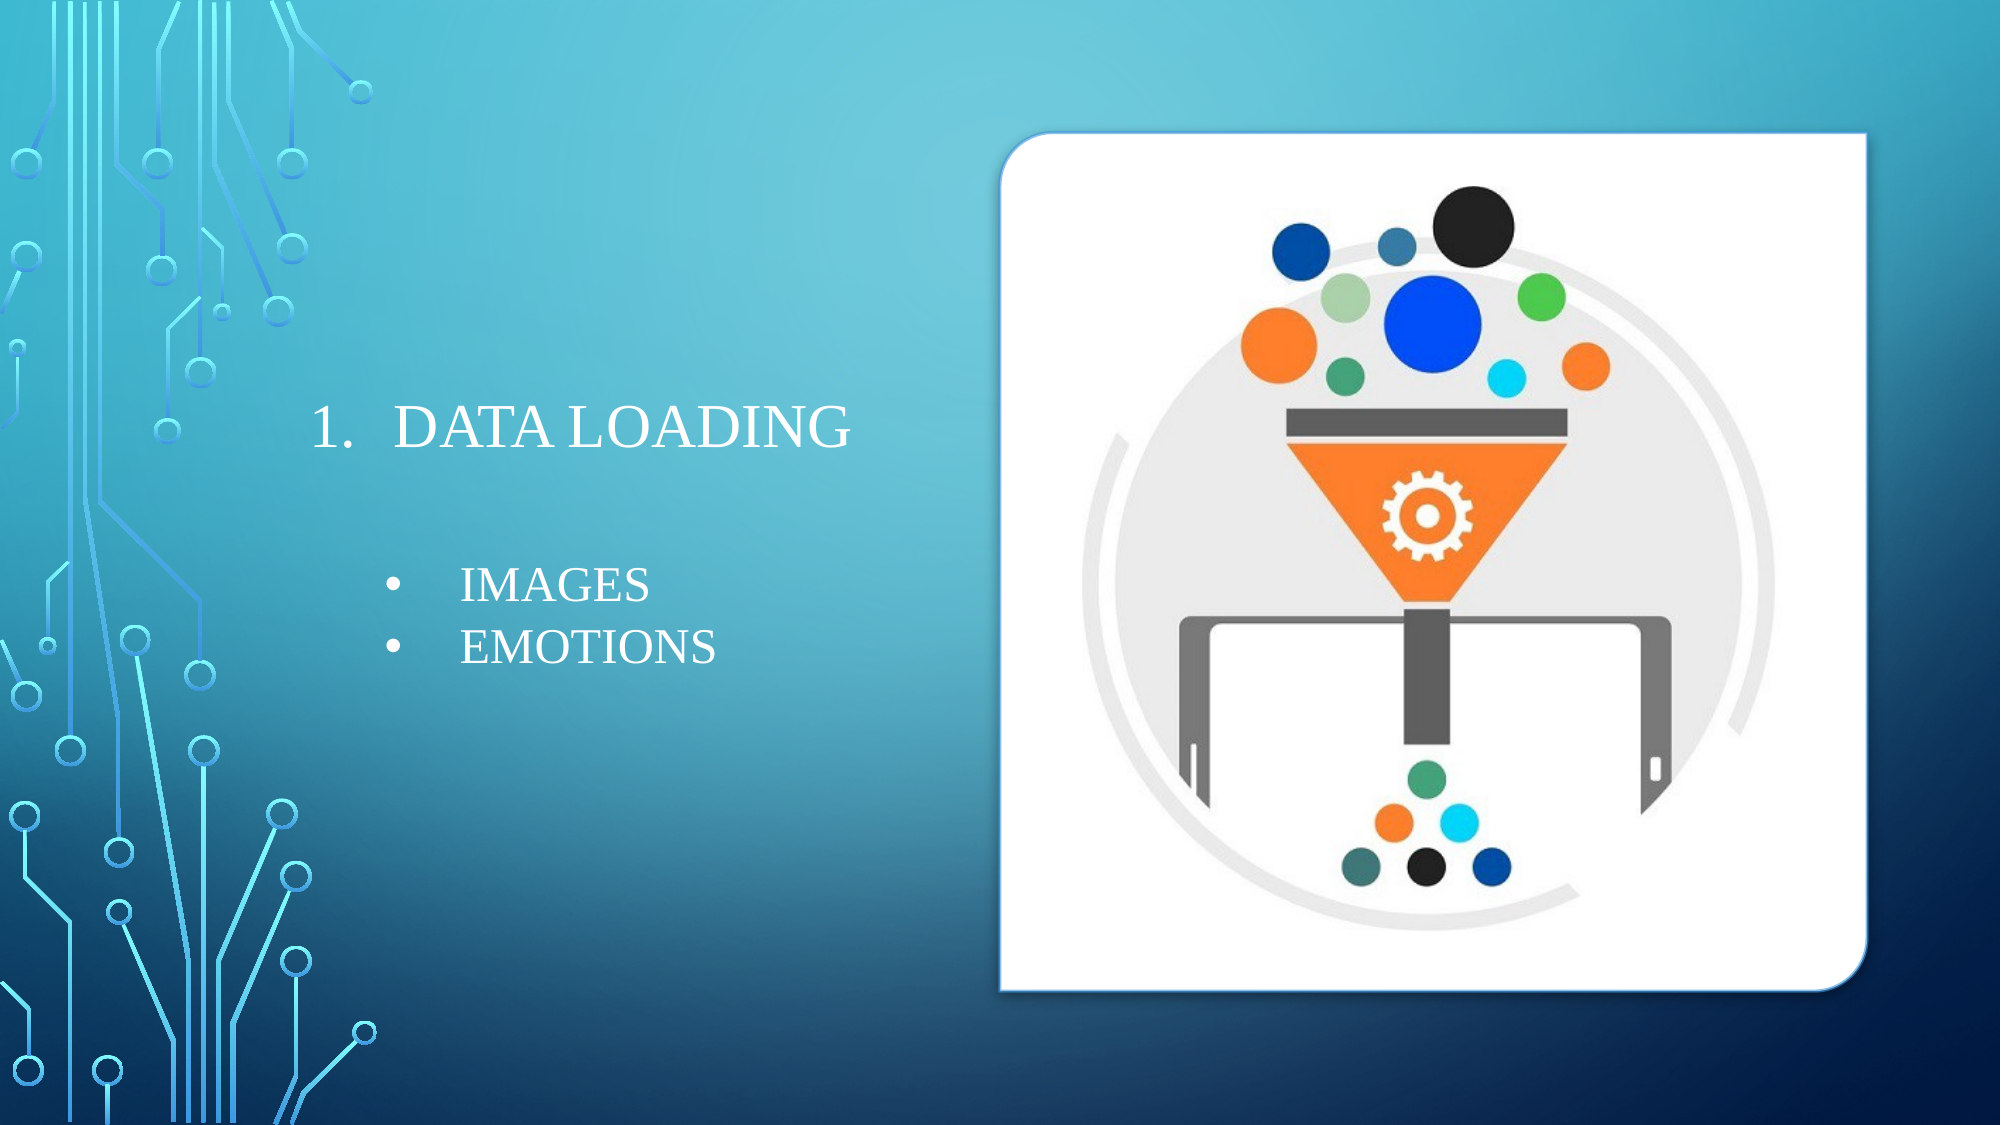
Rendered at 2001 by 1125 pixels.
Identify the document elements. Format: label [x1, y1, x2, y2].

picture [379, 0, 2000, 1125]
text_box [0, 0, 379, 1125]
